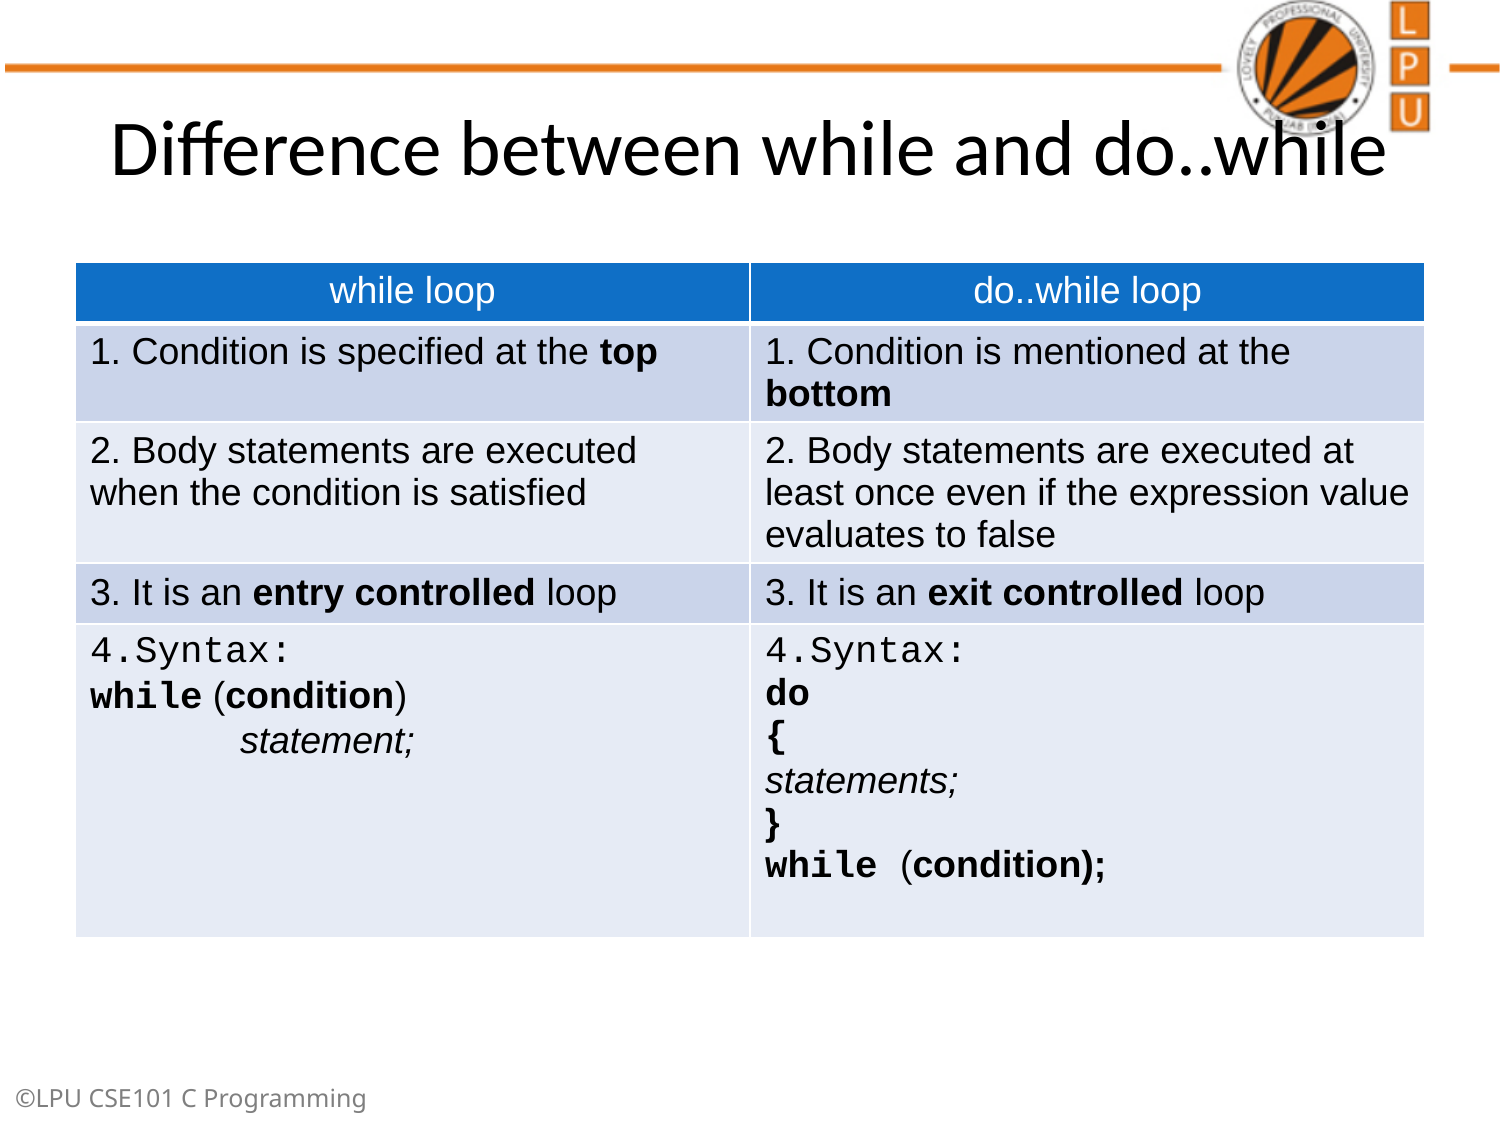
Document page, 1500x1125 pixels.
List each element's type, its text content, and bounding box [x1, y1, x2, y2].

picture [5, 0, 1500, 155]
table_cell 4.Syntax: do { statements; } while (condition); [751, 625, 1424, 937]
table_cell 3. It is an exit controlled loop [751, 564, 1424, 623]
table_header do..while loop [751, 263, 1424, 321]
title Difference between while and do..while [75, 50, 1425, 238]
table_cell 1. Condition is specified at the top [76, 326, 749, 421]
table_cell 1. Condition is mentioned at the bottom [751, 326, 1424, 421]
table_cell 4.Syntax: while (condition) statement; [76, 625, 749, 937]
table_cell 2. Body statements are executed when the condition is satisfied [76, 423, 749, 562]
table_header while loop [76, 263, 749, 321]
table_cell 2. Body statements are executed at least once even if the expression value evaluates to false [751, 423, 1424, 562]
table_cell 3. It is an entry controlled loop [76, 564, 749, 623]
